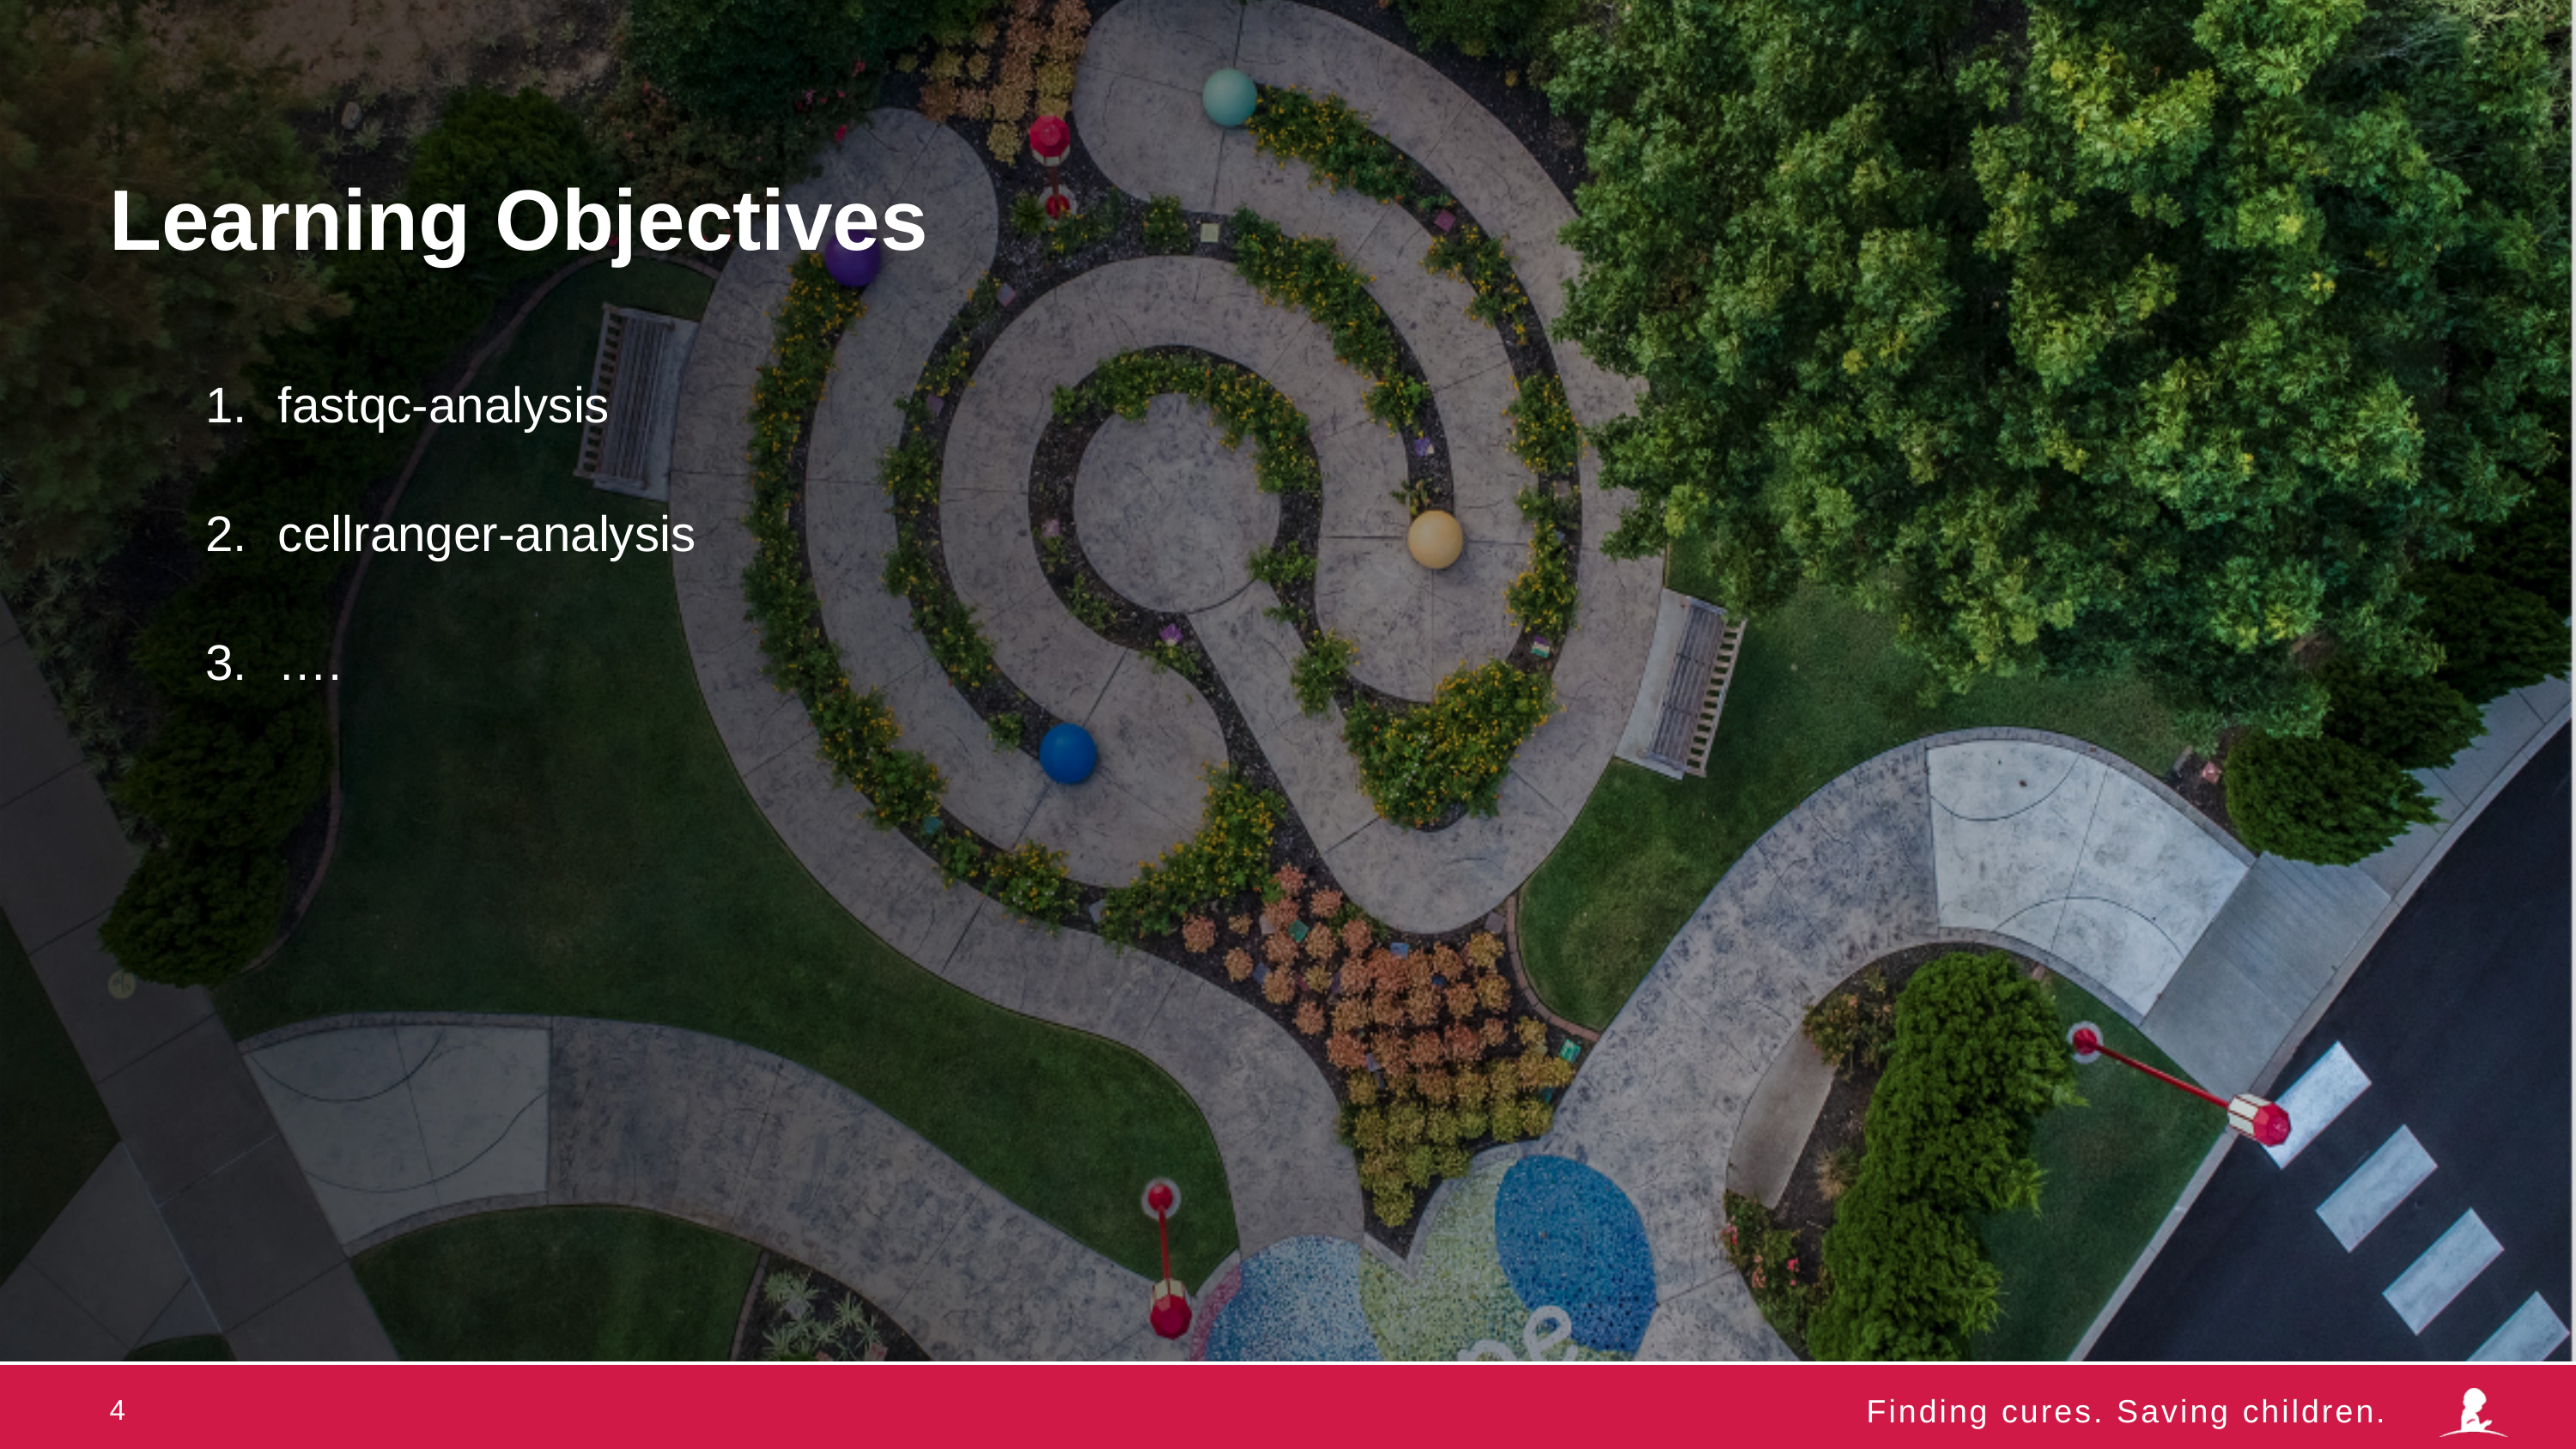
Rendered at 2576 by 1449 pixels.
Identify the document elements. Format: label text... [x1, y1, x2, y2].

title Learning Objectives [96, 77, 2475, 276]
slide_number 4 [96, 1375, 228, 1442]
list fastqc-analysis cellranger-analysis …. [96, 306, 2542, 1304]
picture [0, 0, 2576, 1361]
